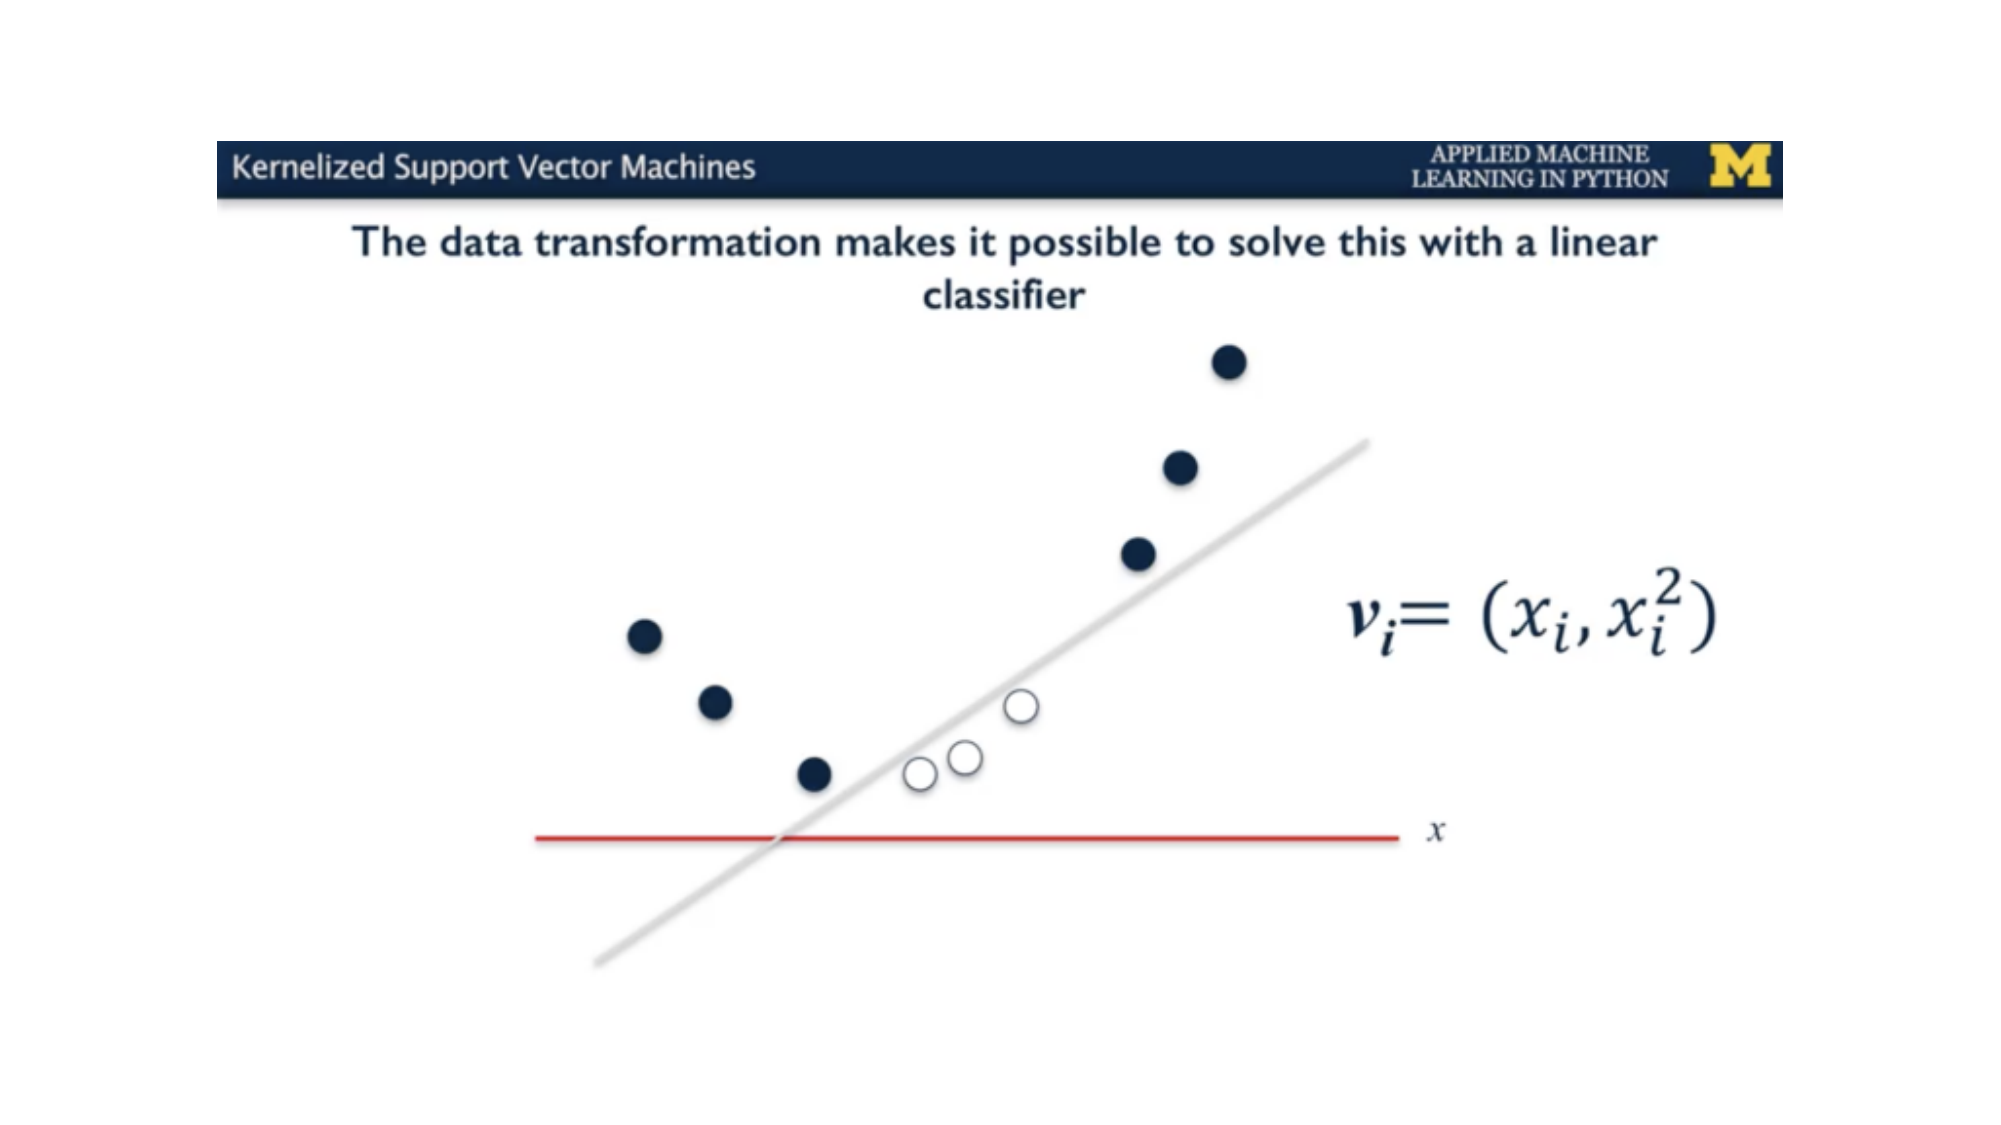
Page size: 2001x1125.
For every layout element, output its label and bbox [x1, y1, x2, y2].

picture [217, 141, 1783, 984]
